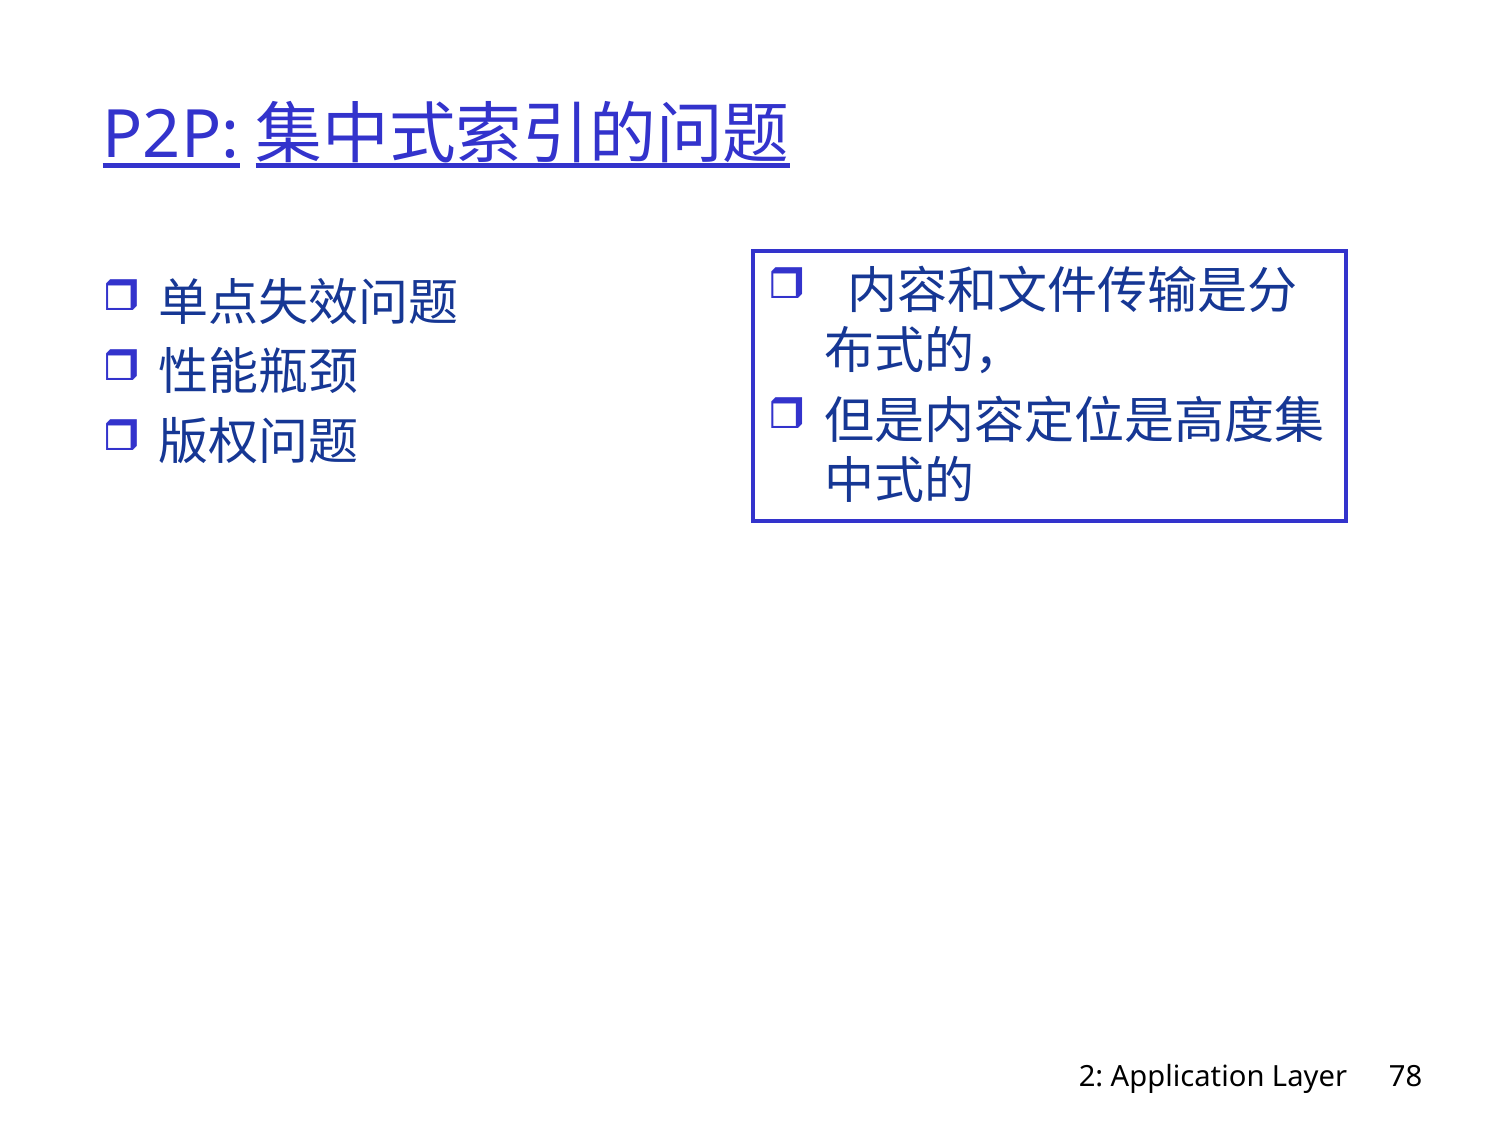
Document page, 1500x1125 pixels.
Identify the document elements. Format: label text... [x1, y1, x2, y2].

list 单点失效问题 性能瓶颈 版权问题 [87, 262, 713, 522]
footer 2: Application Layer [887, 1049, 1362, 1125]
slide_number 78 [1362, 1049, 1438, 1125]
title P2P:集中式索引的问题 [87, 37, 1425, 226]
list 内容和文件传输是分布式的， 但是内容定位是高度集中式的 [752, 251, 1347, 522]
